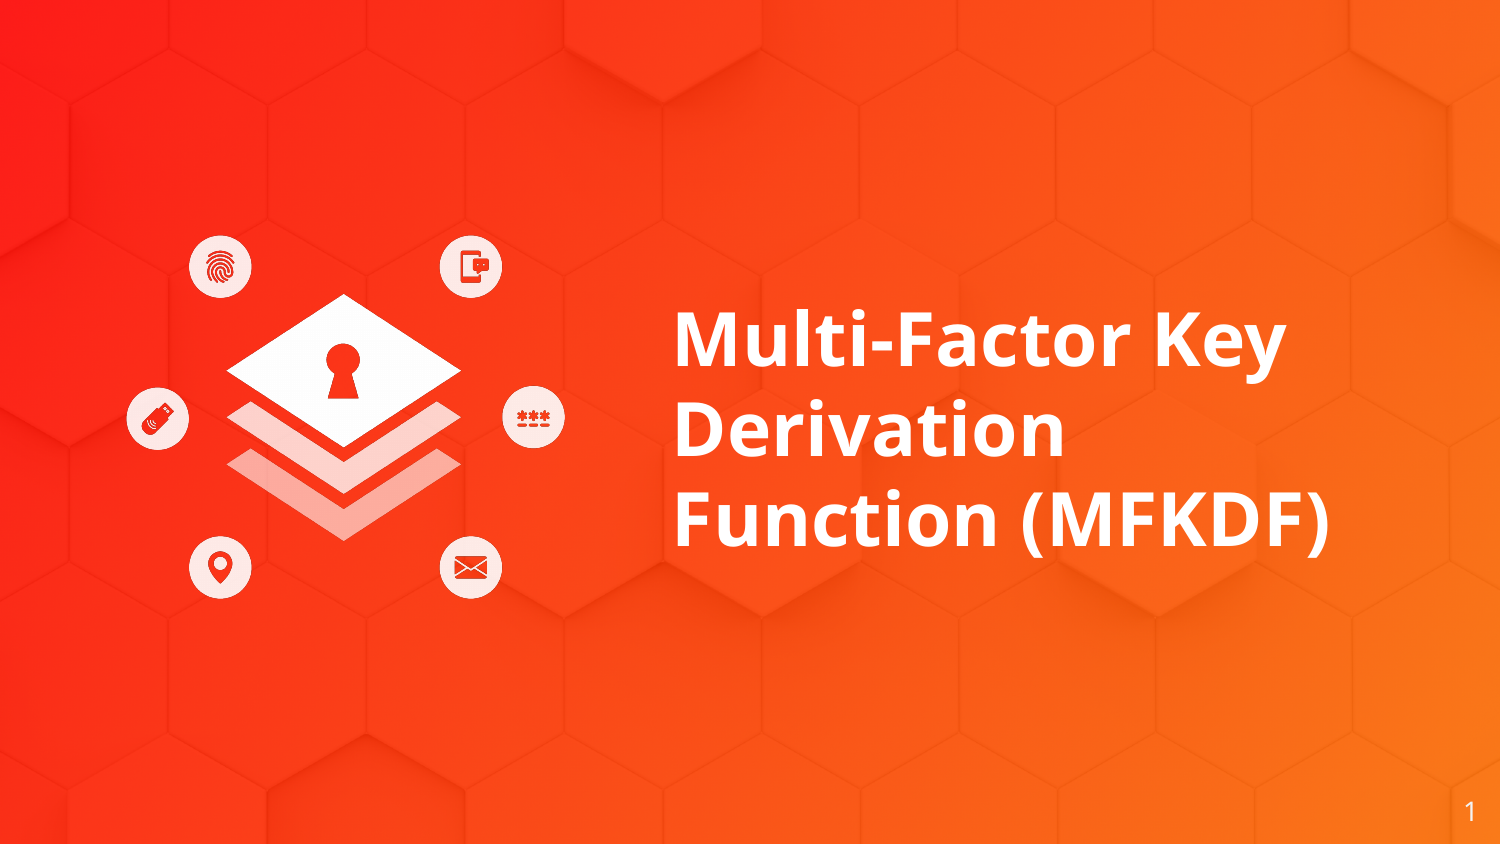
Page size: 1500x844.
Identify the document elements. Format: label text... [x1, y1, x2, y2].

text_box ‹#› [1403, 779, 1494, 844]
picture [0, 0, 1500, 844]
text_box Multi-Factor Key Derivation Function (MFKDF) [656, 239, 1380, 614]
